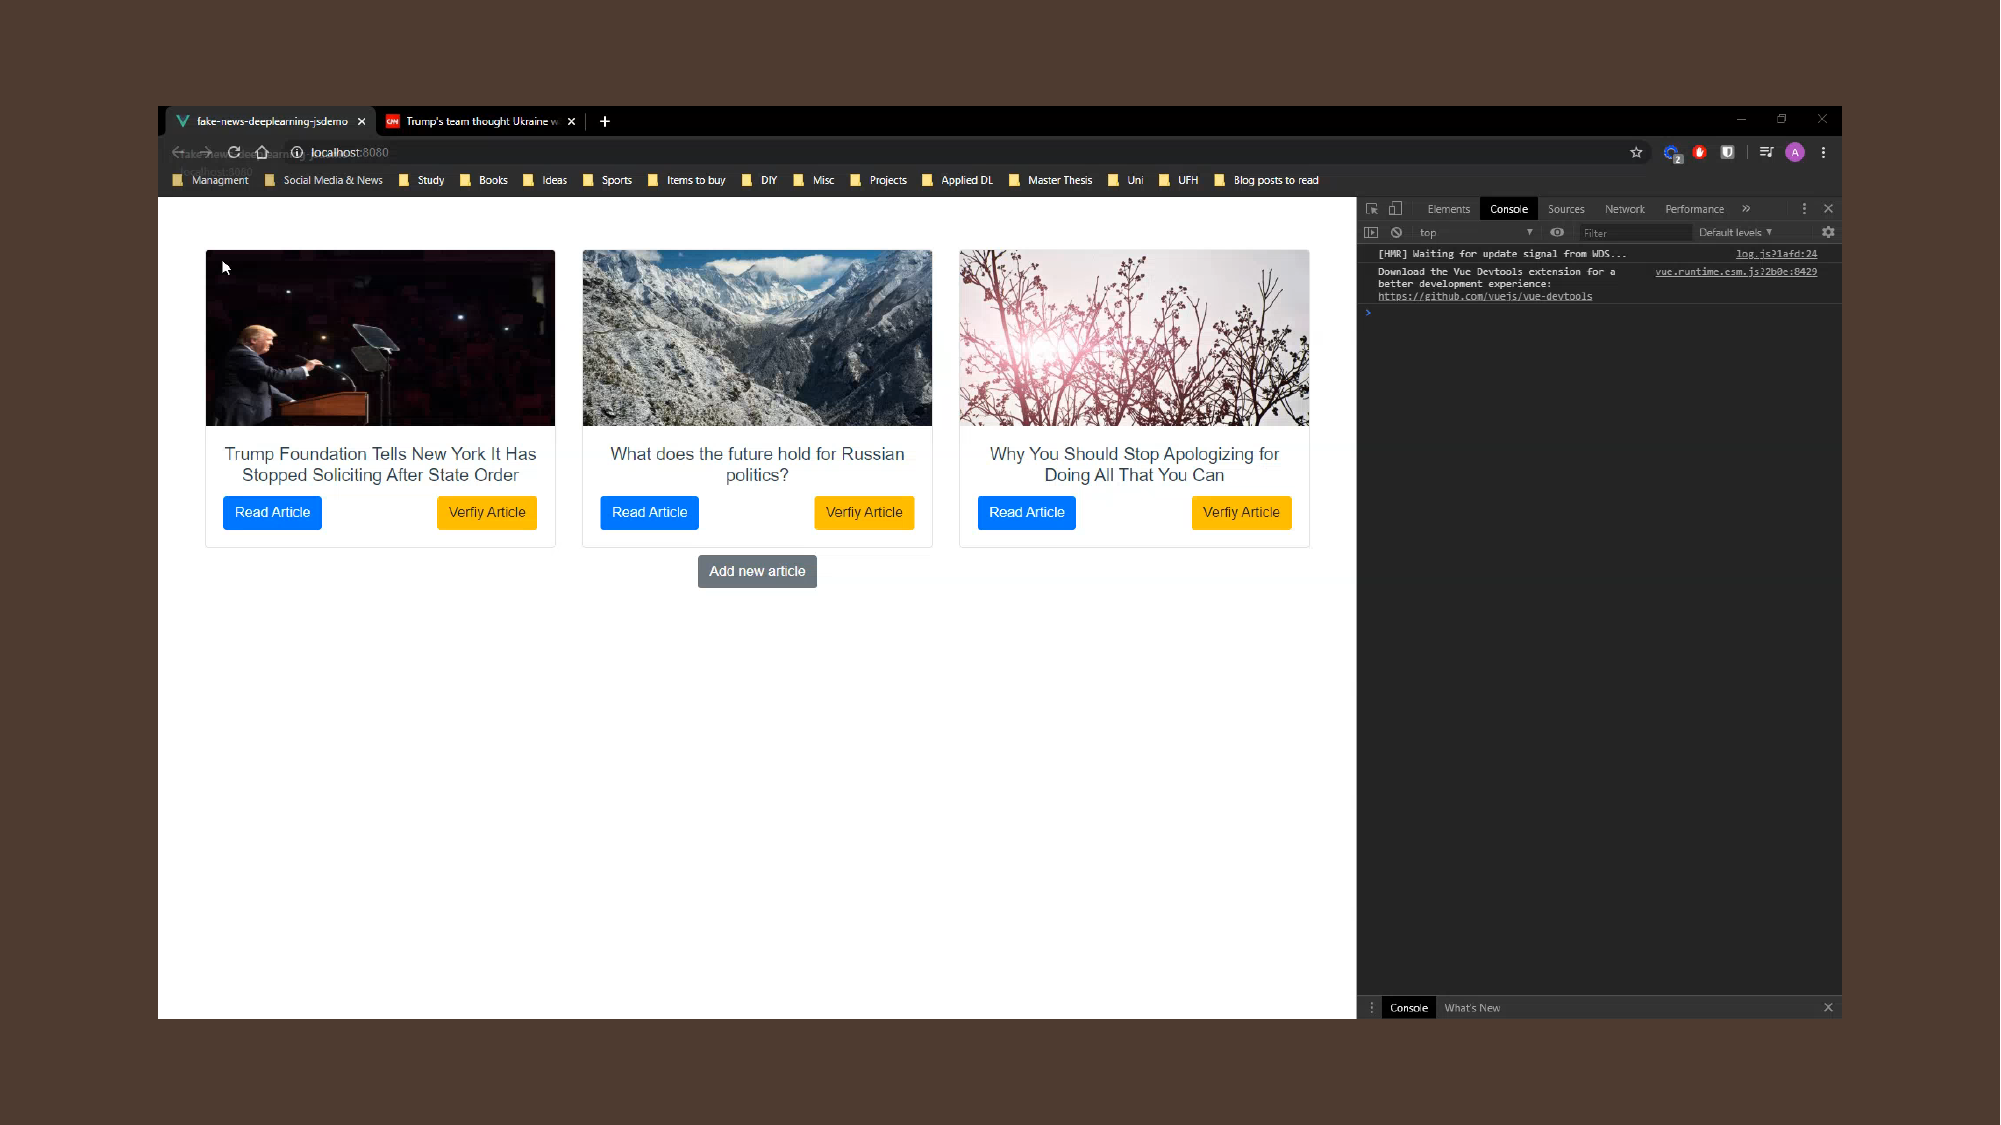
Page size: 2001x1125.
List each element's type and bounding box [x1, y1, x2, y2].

list [157, 105, 1843, 1020]
